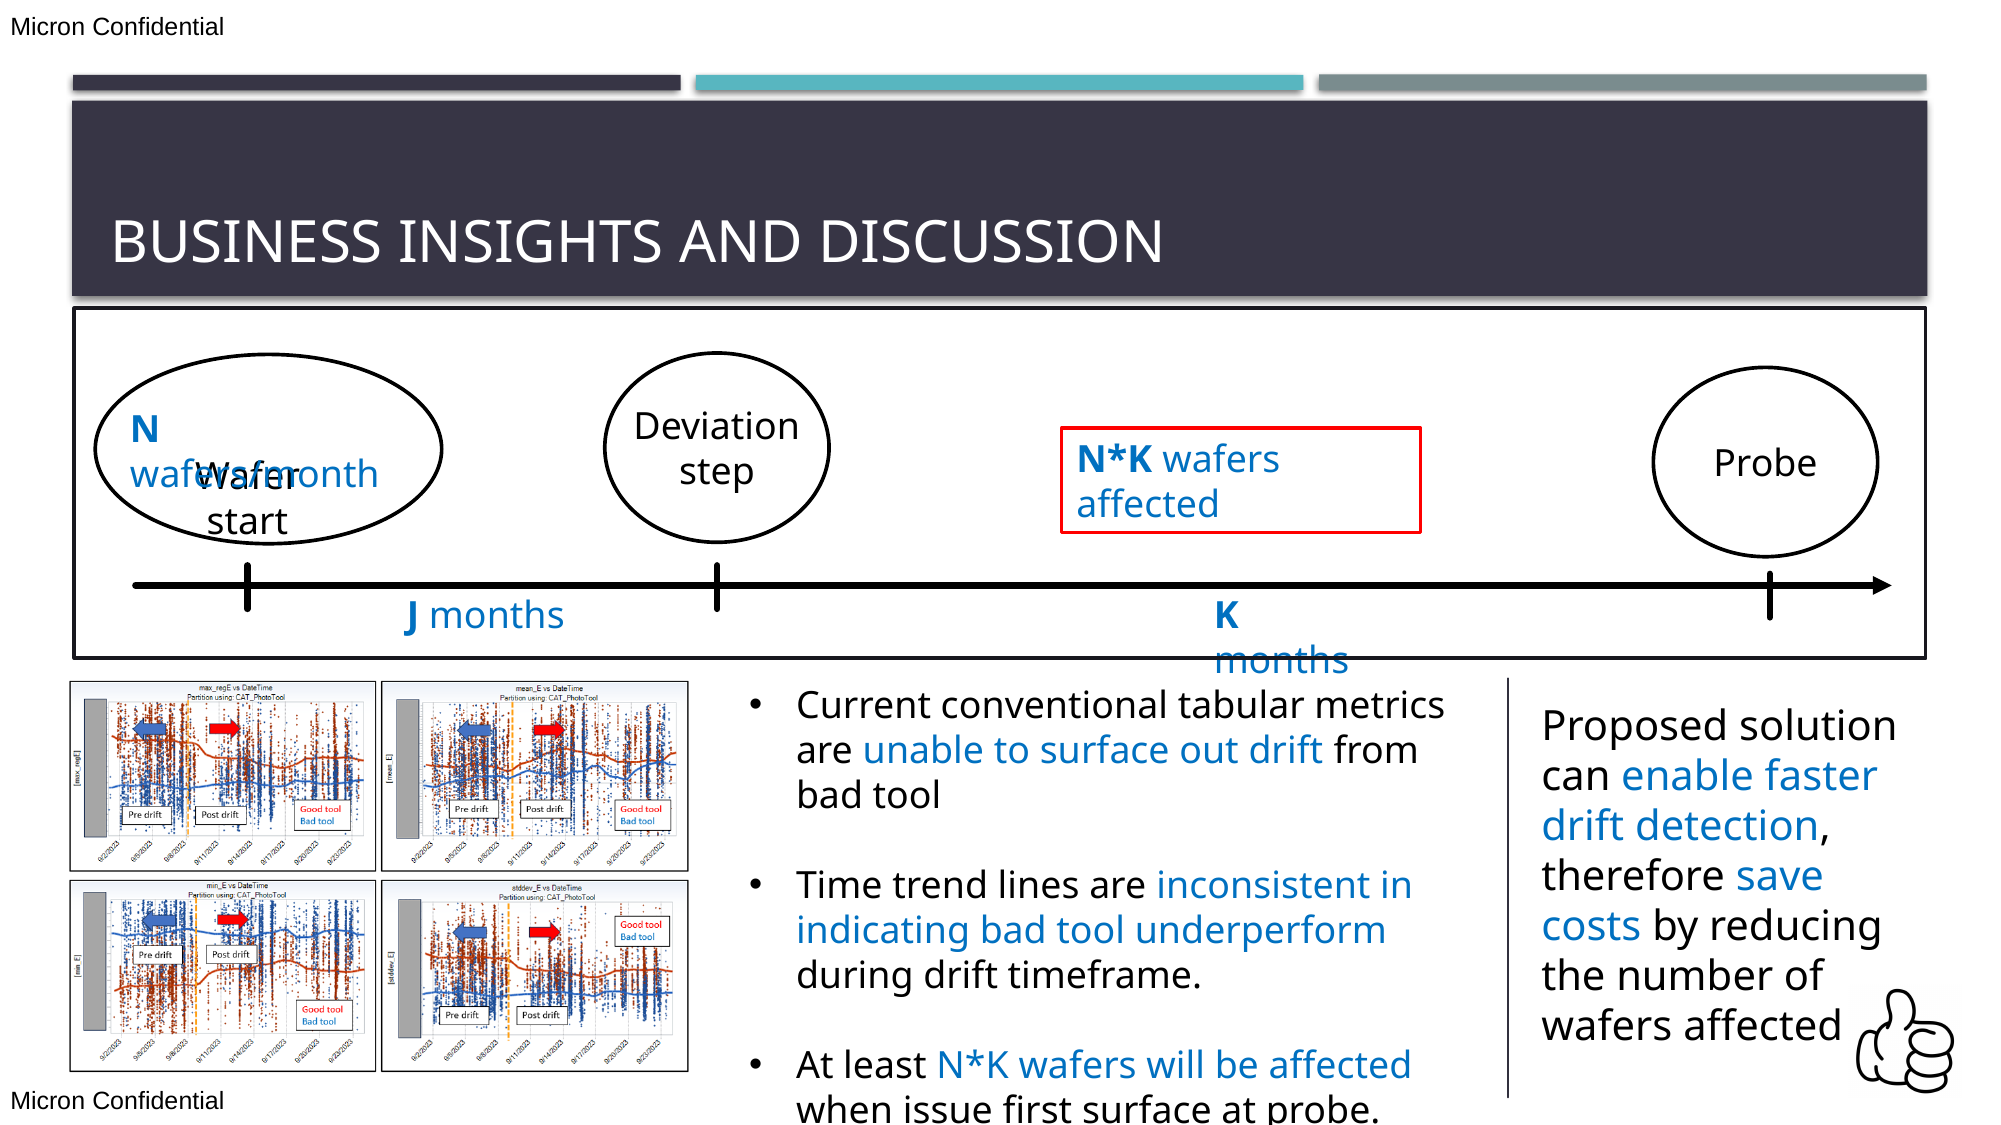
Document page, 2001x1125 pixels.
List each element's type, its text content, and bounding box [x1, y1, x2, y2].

text_box Proposed solution can enable faster drift detection, therefore save costs by reducing the number of wafers affected [1526, 691, 1930, 1057]
picture [68, 677, 690, 1075]
picture [1847, 983, 1962, 1098]
title Business insights and discussion [95, 115, 1905, 282]
text_box [72, 306, 1927, 660]
text_box Current conventional tabular metrics are unable to surface out drift from bad tool Time trend lines are inconsistent in indicating bad tool underperform during drift timeframe. At least N*K wafers will be affected when issue first surface at probe. [734, 673, 1489, 1125]
text_box K months [1198, 660, 1399, 673]
